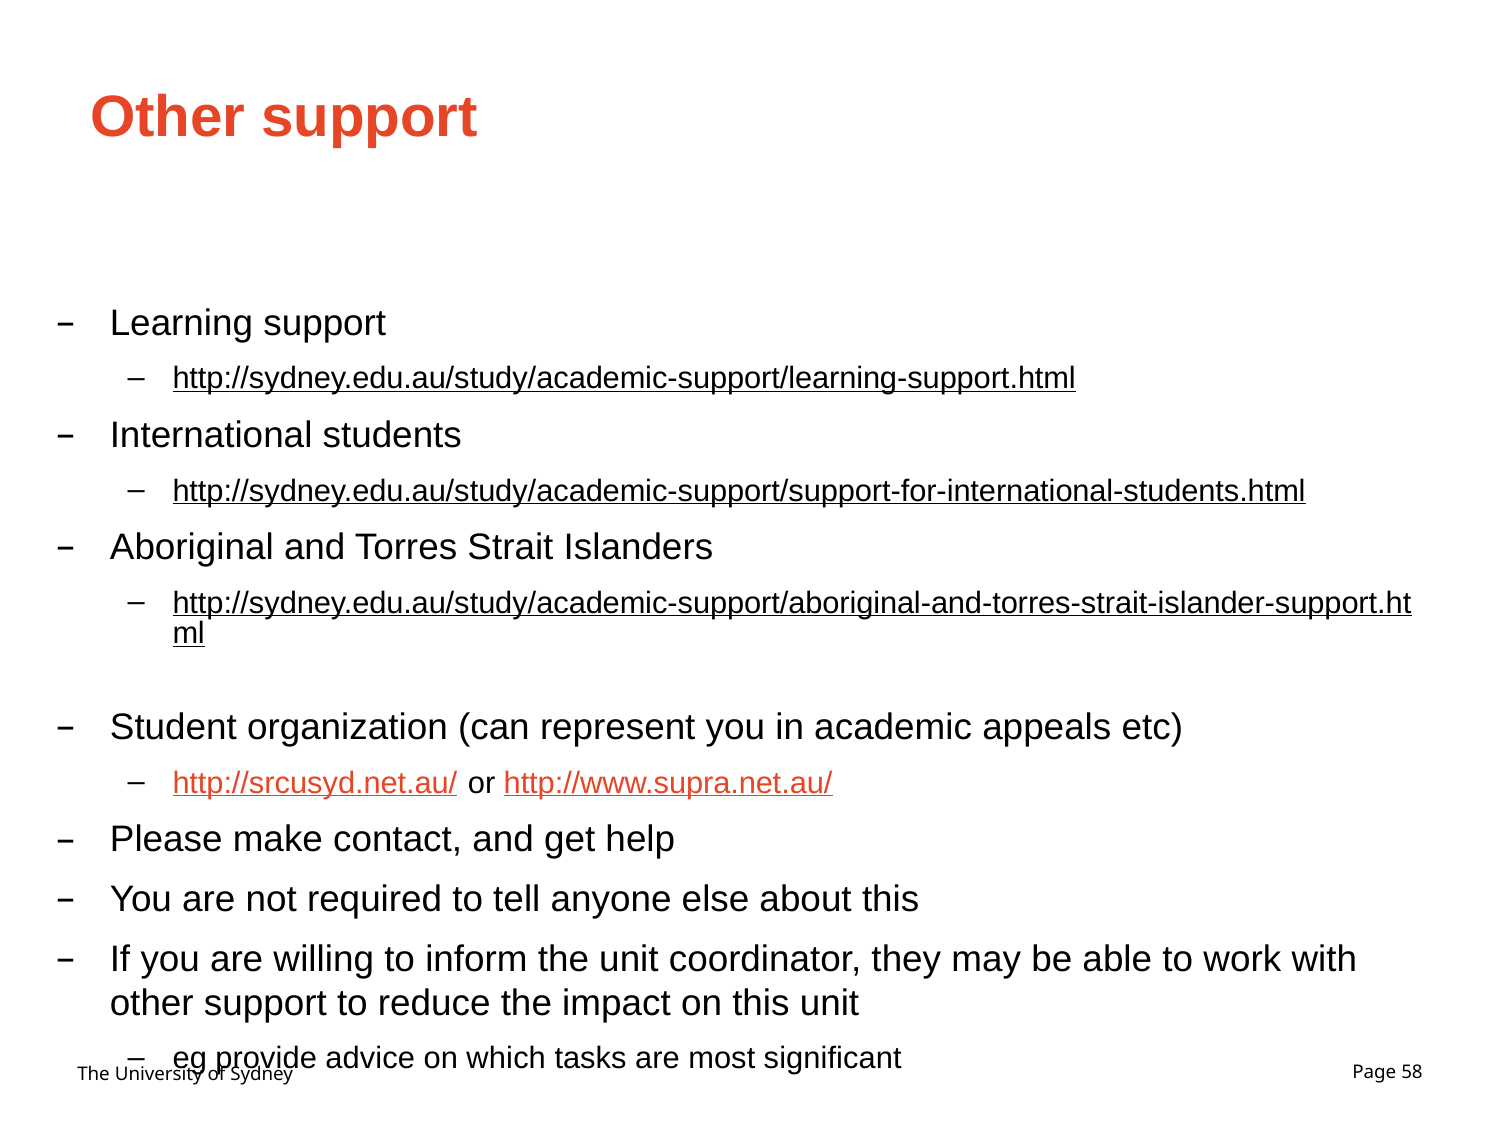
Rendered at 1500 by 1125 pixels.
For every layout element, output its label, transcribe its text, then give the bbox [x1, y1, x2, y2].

list Learning support http://sydney.edu.au/study/academic-support/learning-support.html International students http://sydney.edu.au/study/academic-support/support-for-international-students.html Aboriginal and Torres Strait Islanders http://sydney.edu.au/study/academic-support/aboriginal-and-torres-strait-islander-support.html Student organization (can represent you in academic appeals etc) http://srcusyd.net.au/ or http://www.supra.net.au/ Please make contact, and get help You are not required to tell anyone else about this If you are willing to inform the unit coordinator, they may be able to work with other support to reduce the impact on this unit eg provide advice on which tasks are most significant [41, 290, 1463, 1059]
title Other support [75, 19, 1425, 207]
